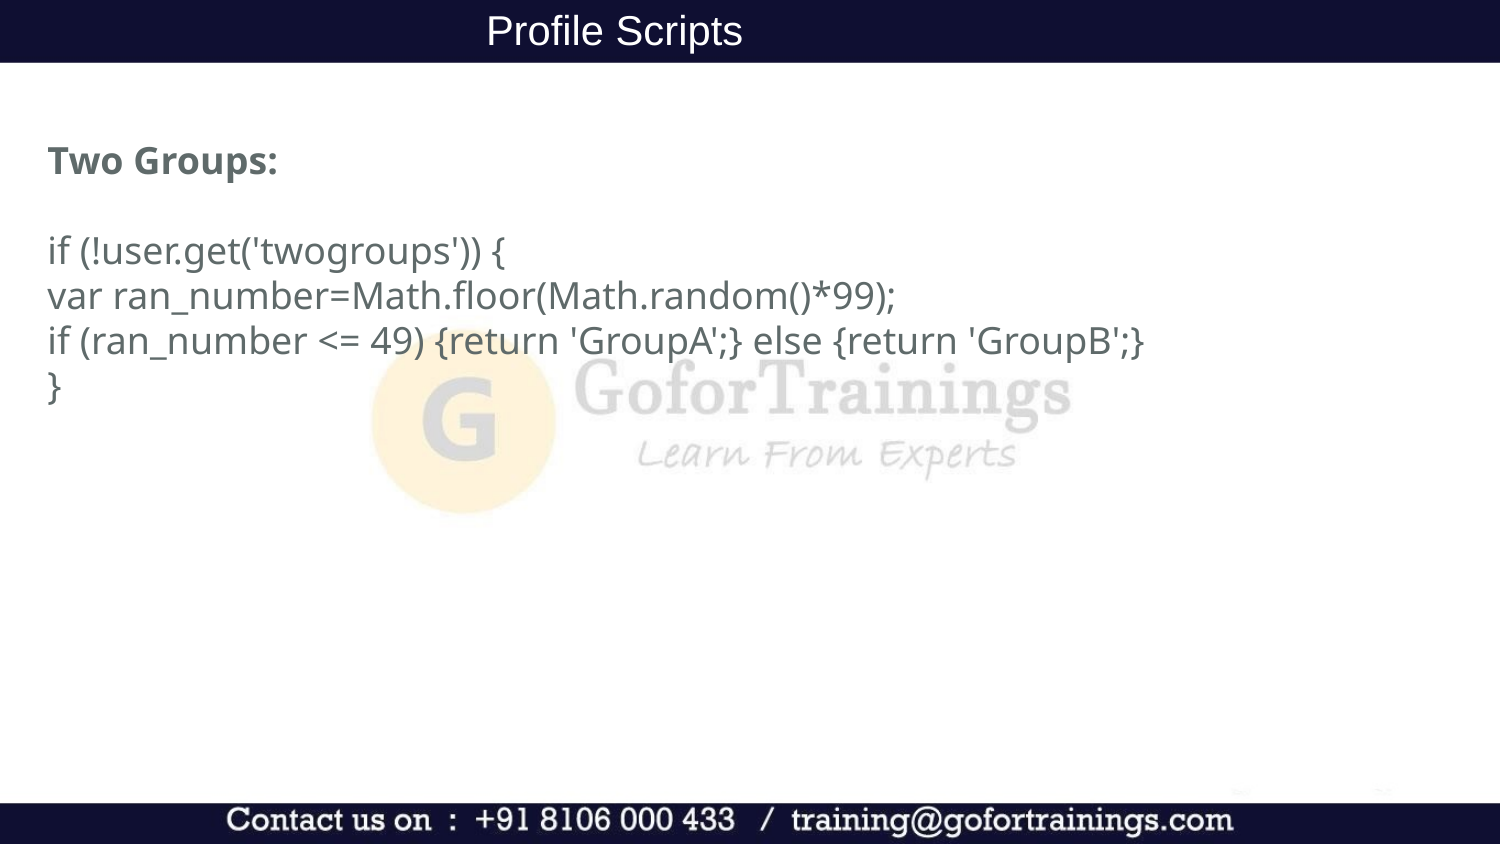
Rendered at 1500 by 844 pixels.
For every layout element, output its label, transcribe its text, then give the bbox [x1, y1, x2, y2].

text_box Two Groups: if (!user.get('twogroups')) { var ran_number=Math.floor(Math.random()*99); if (ran_number <= 49) {return 'GroupA';} else {return 'GroupB';} } [32, 84, 1475, 415]
text_box Profile Scripts [471, 0, 1222, 61]
picture [0, 0, 1500, 844]
